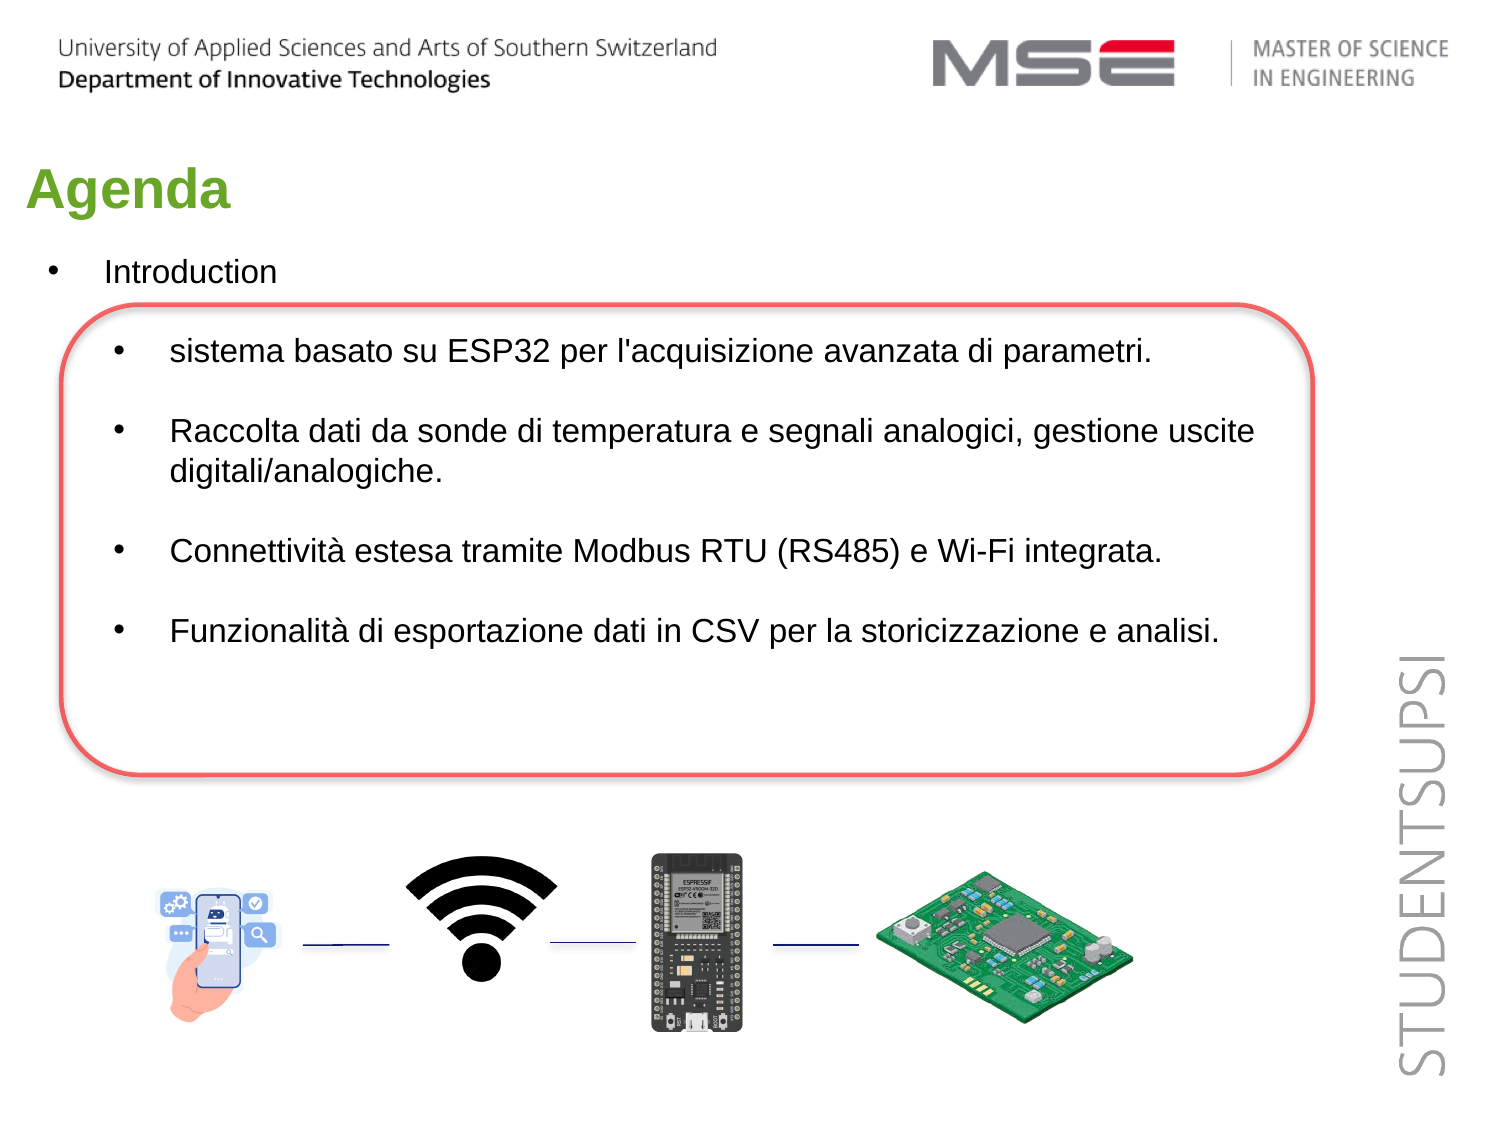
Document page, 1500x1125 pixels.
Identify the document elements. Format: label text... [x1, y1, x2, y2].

picture [353, 786, 614, 1048]
picture [648, 853, 747, 1033]
list Agenda [25, 152, 1313, 223]
picture [29, 23, 1471, 159]
list Introduction sistema basato su ESP32 per l'acquisizione avanzata di parametri. Raccolta dati da sonde di temperatura e segnali analogici, gestione uscite digitali/analogiche. Connettività estesa tramite Modbus RTU (RS485) e Wi-Fi integrata. Funzionalità di esportazione dati in CSV per la storicizzazione e analisi. Hardware Software Conclusions and future work Demo Questions [33, 242, 1404, 1022]
picture [1399, 657, 1445, 1076]
picture [132, 859, 304, 1031]
picture [866, 862, 1142, 1032]
text_box [60, 303, 1314, 776]
